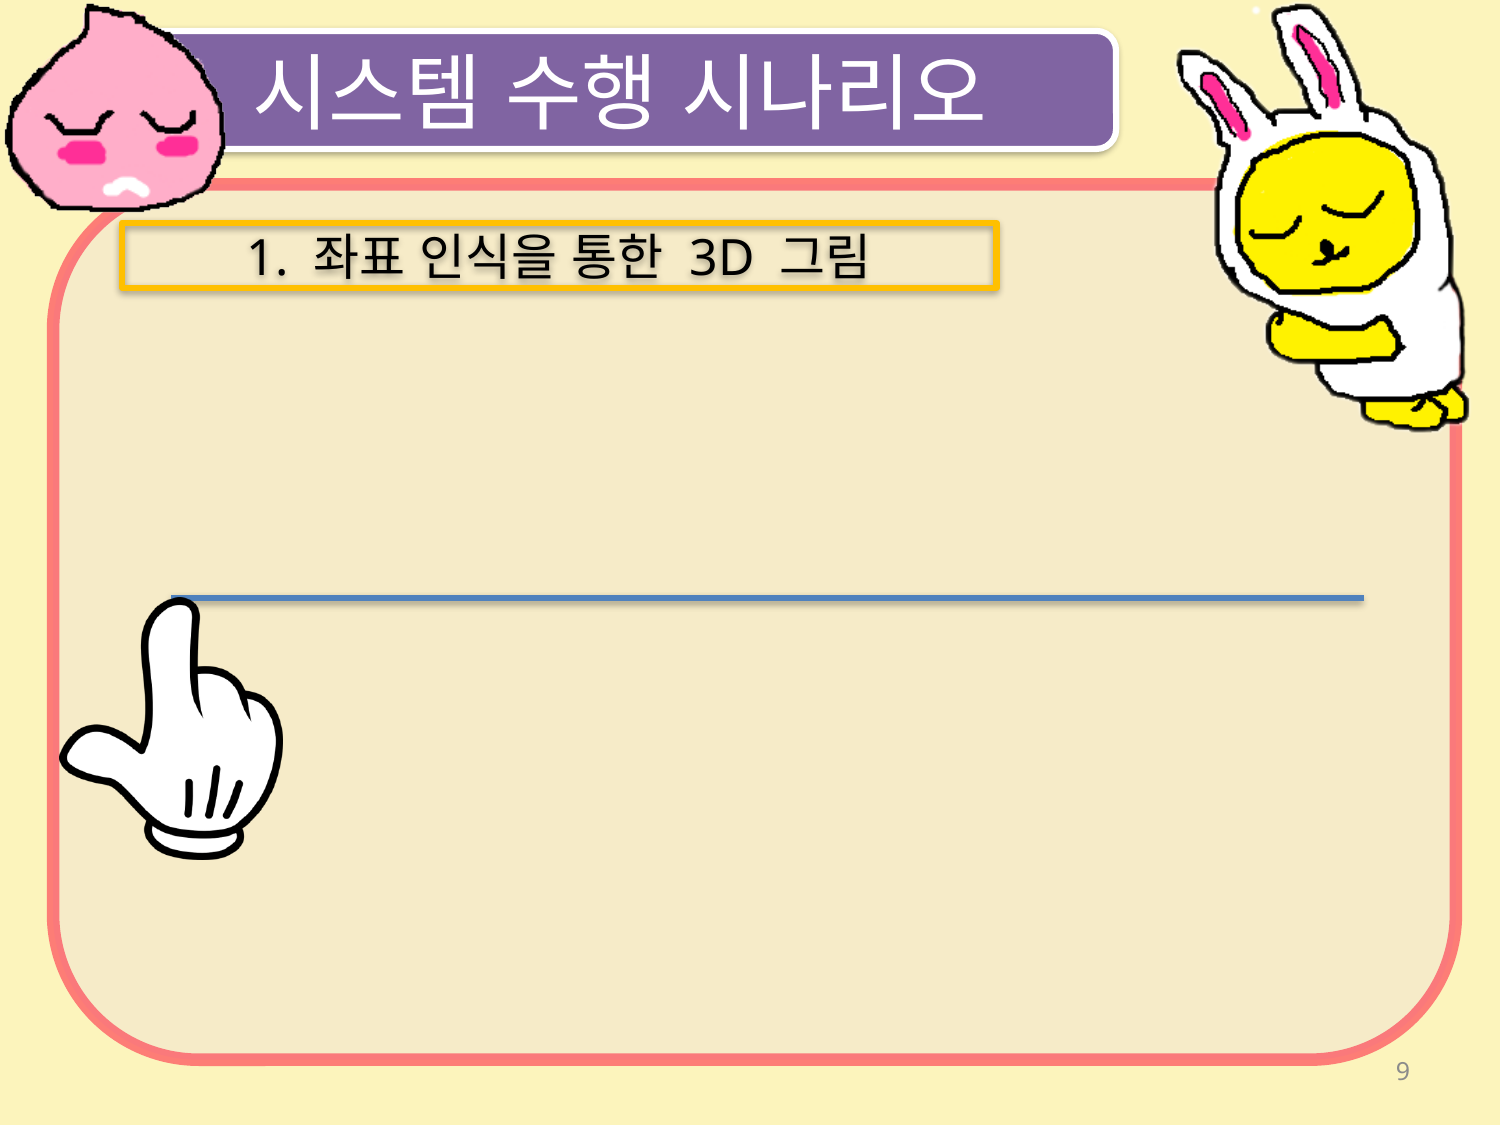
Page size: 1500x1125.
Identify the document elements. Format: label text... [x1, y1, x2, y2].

text_box [50, 182, 1459, 1062]
picture [59, 597, 283, 860]
picture [0, 0, 251, 236]
picture [1139, 0, 1500, 451]
text_box 1. 좌표 인식을 통한 3D 그림 [122, 222, 997, 289]
text_box 시스템 수행 시나리오 [257, 27, 1120, 153]
slide_number 9 [1074, 1042, 1425, 1103]
